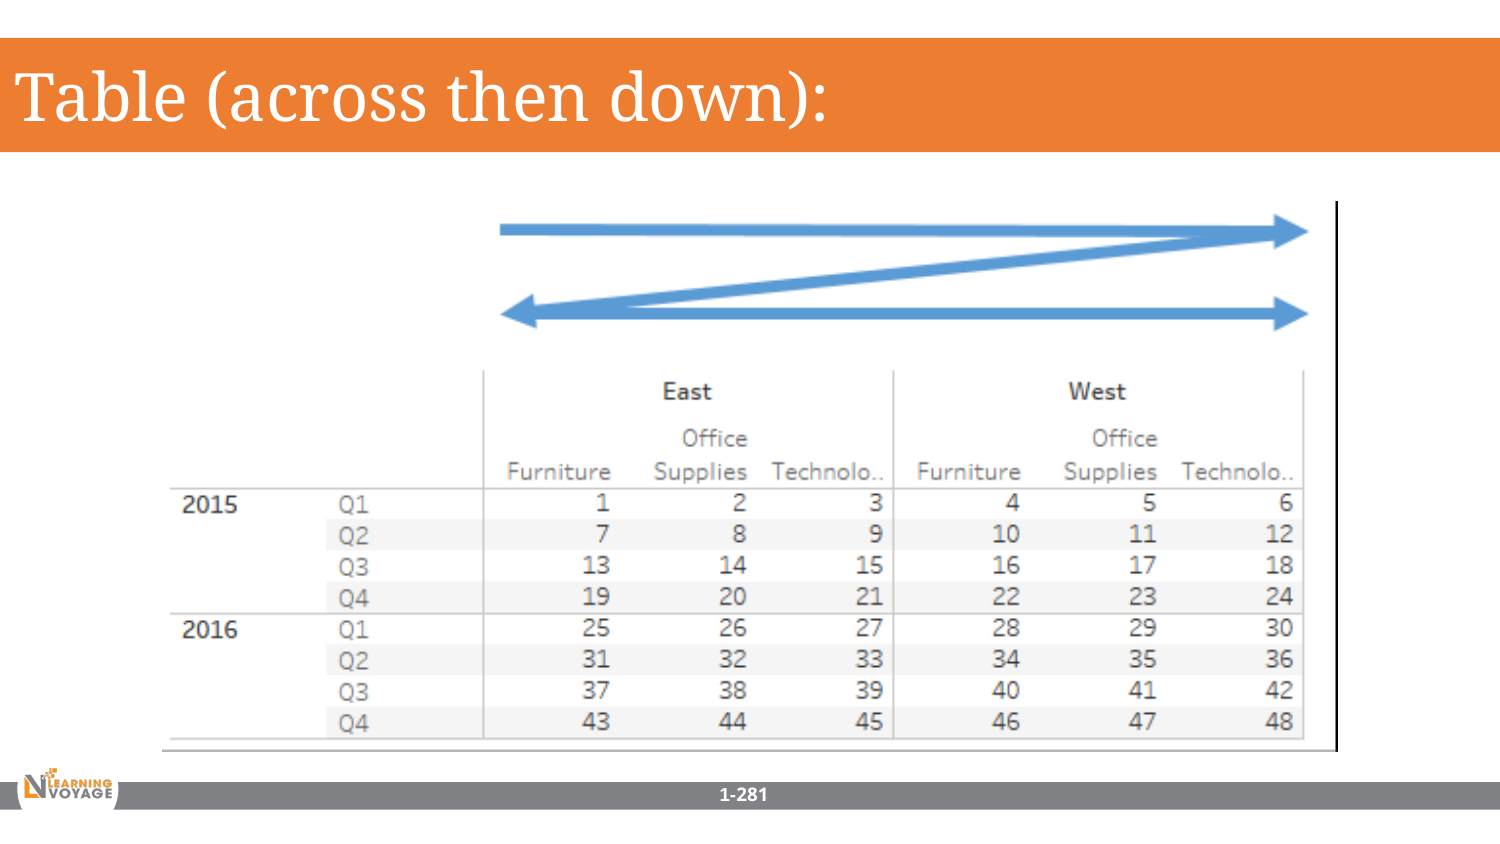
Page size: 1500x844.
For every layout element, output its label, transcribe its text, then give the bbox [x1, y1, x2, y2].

slide_number 1-281 [692, 770, 784, 821]
text_box Table (across then down): [0, 37, 1500, 153]
picture [161, 201, 1338, 764]
picture [0, 706, 144, 844]
